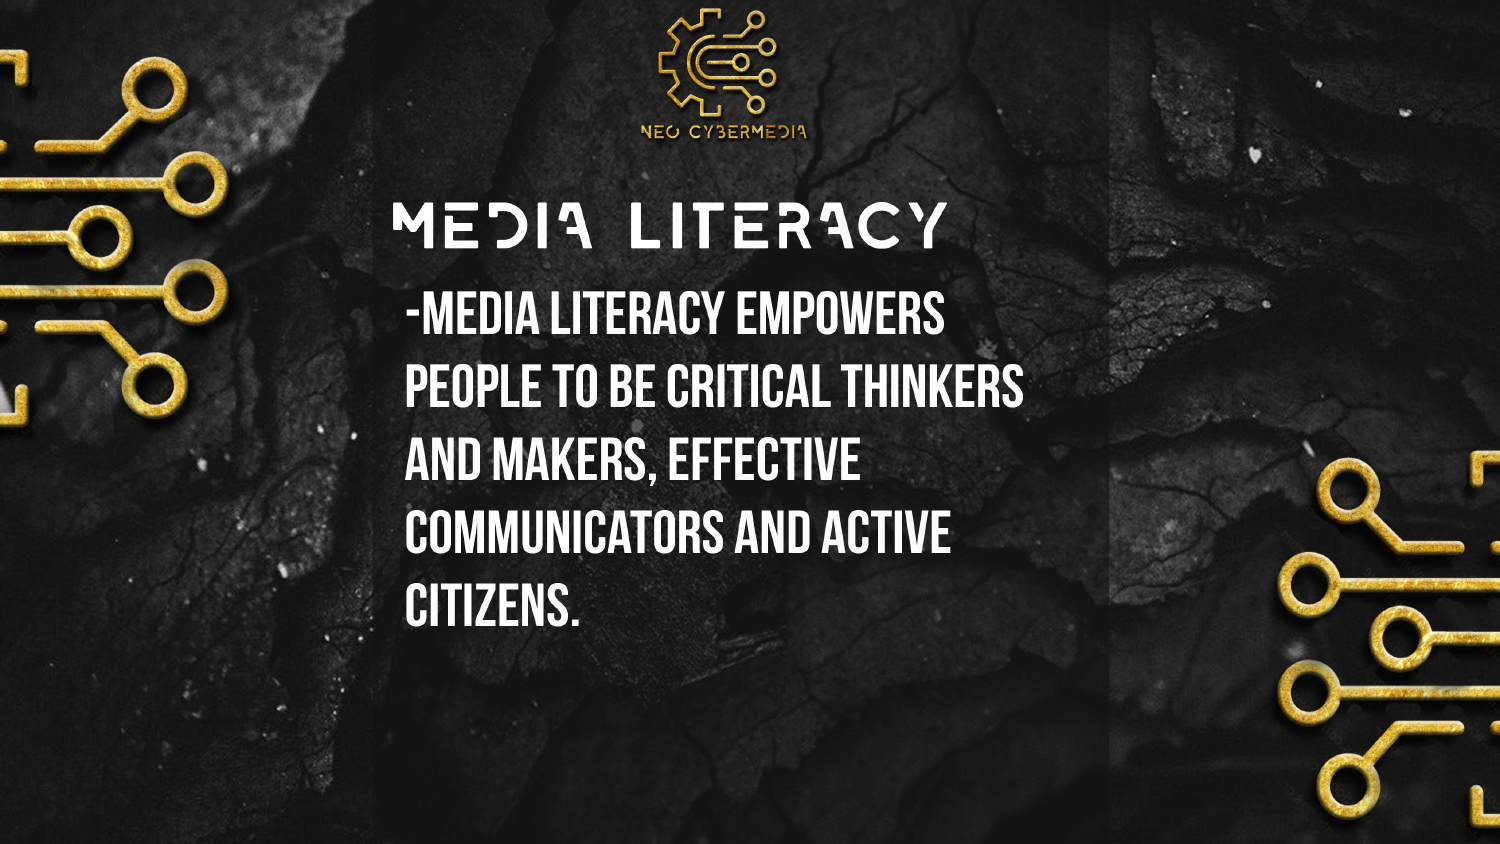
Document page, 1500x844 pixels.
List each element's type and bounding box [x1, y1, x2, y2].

list [0, 0, 1500, 844]
